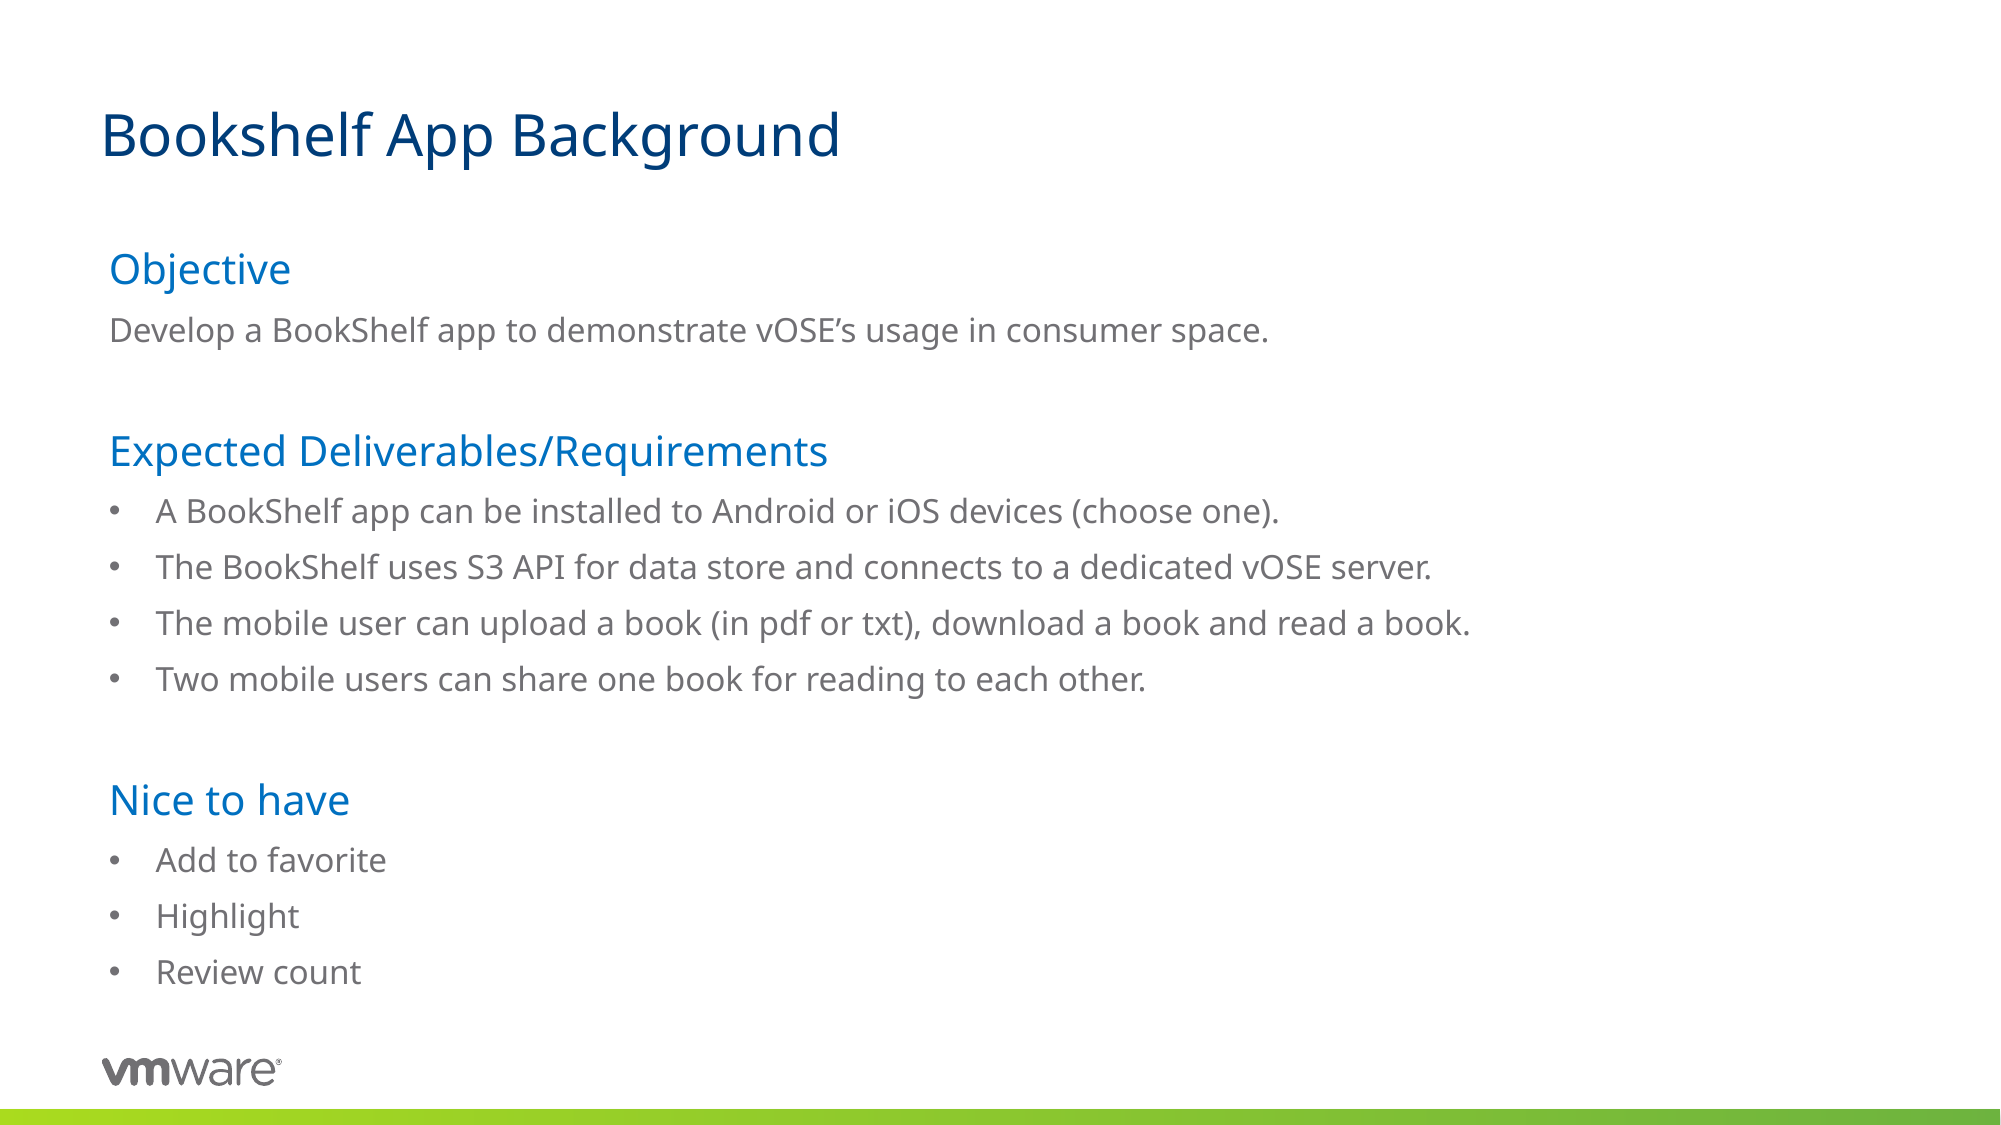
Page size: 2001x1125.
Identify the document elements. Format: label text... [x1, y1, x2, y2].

title Bookshelf App Background [100, 84, 1900, 170]
text_box Objective Develop a BookShelf app to demonstrate vOSE’s usage in consumer space. Expected Deliverables/Requirements A BookShelf app can be installed to Android or iOS devices (choose one). The BookShelf uses S3 API for data store and connects to a dedicated vOSE server. The mobile user can upload a book (in pdf or txt), download a book and read a book. Two mobile users can share one book for reading to each other. Nice to have Add to favorite Highlight Review count [108, 222, 1900, 991]
